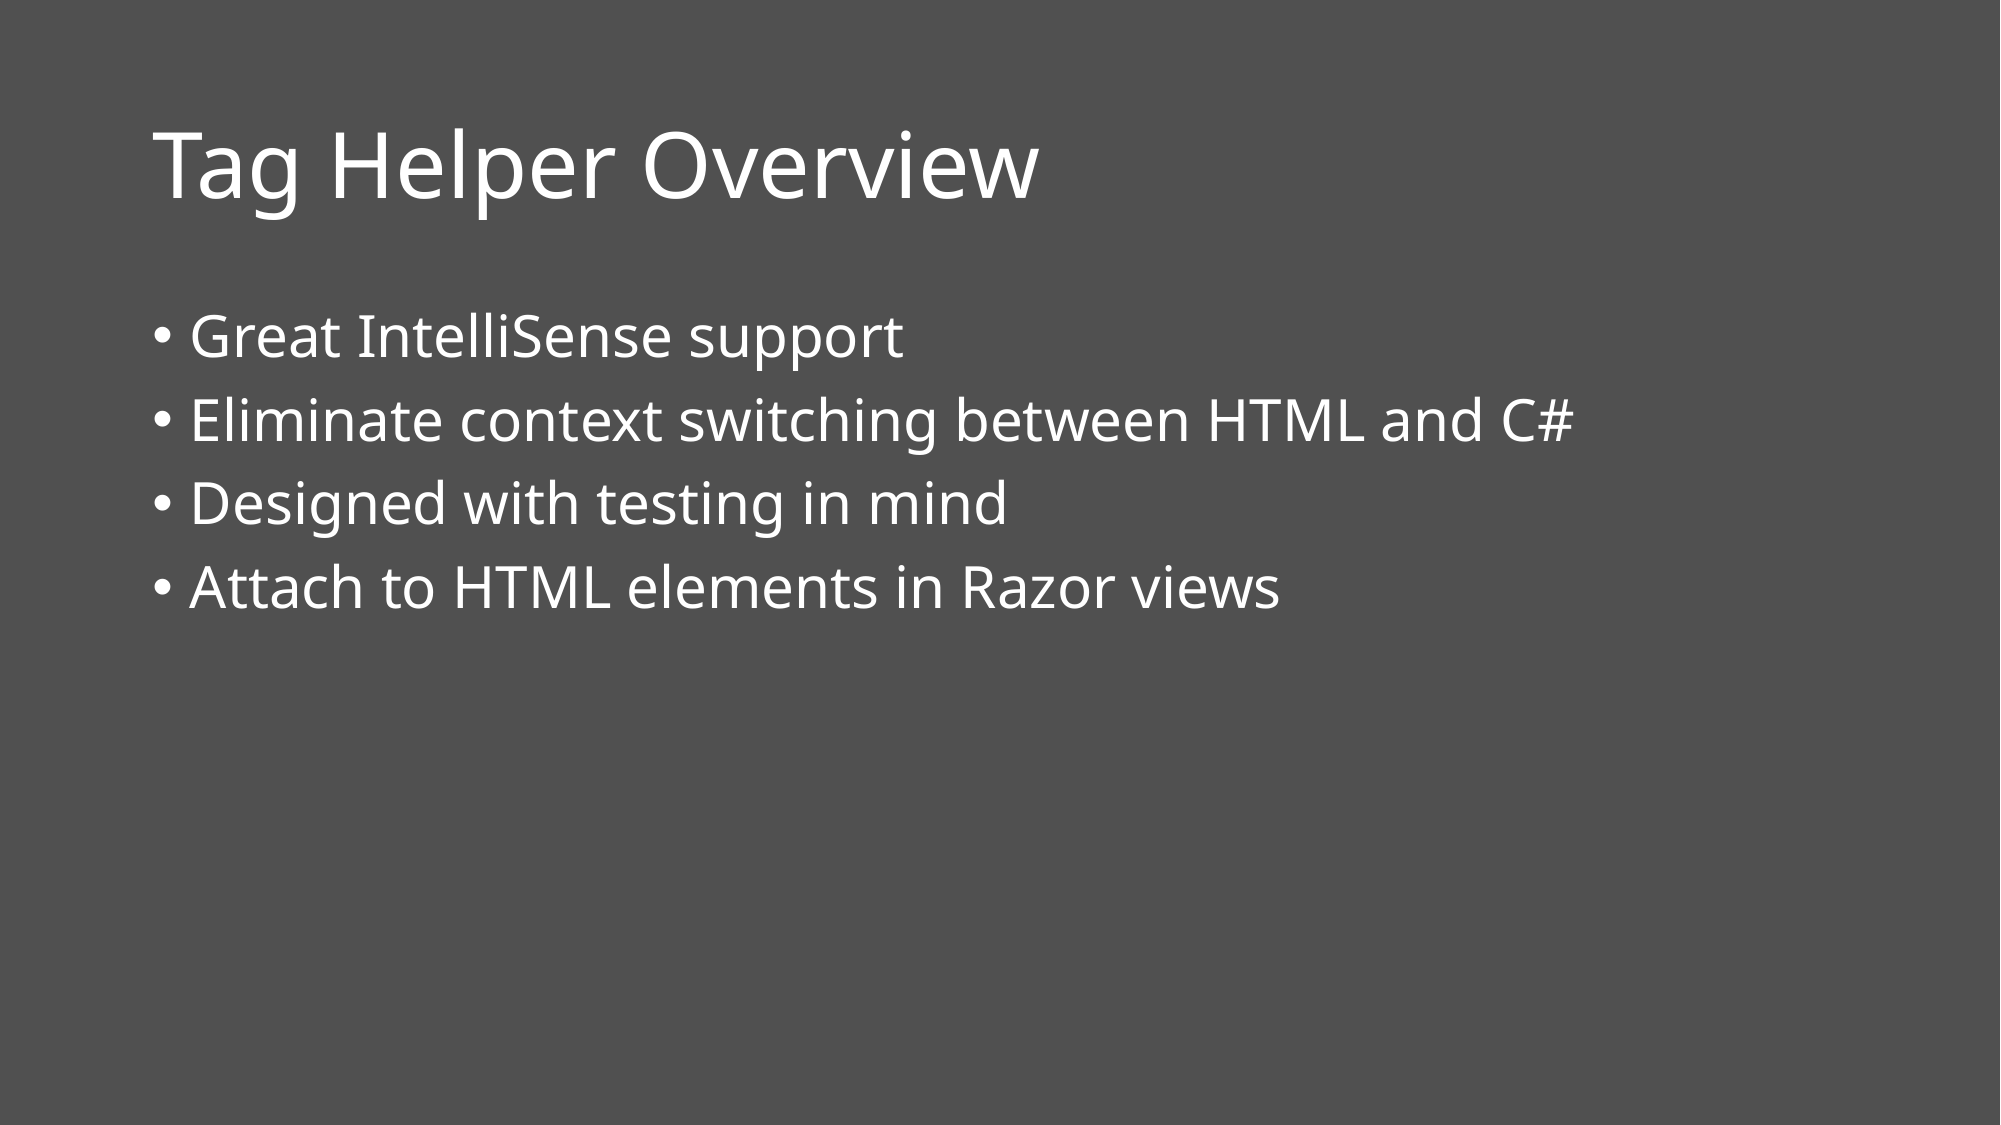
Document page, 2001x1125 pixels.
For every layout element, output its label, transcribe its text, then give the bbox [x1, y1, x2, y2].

list Great IntelliSense support Eliminate context switching between HTML and C# Designed with testing in mind Attach to HTML elements in Razor views [137, 299, 1863, 1014]
title Tag Helper Overview [137, 59, 1863, 278]
